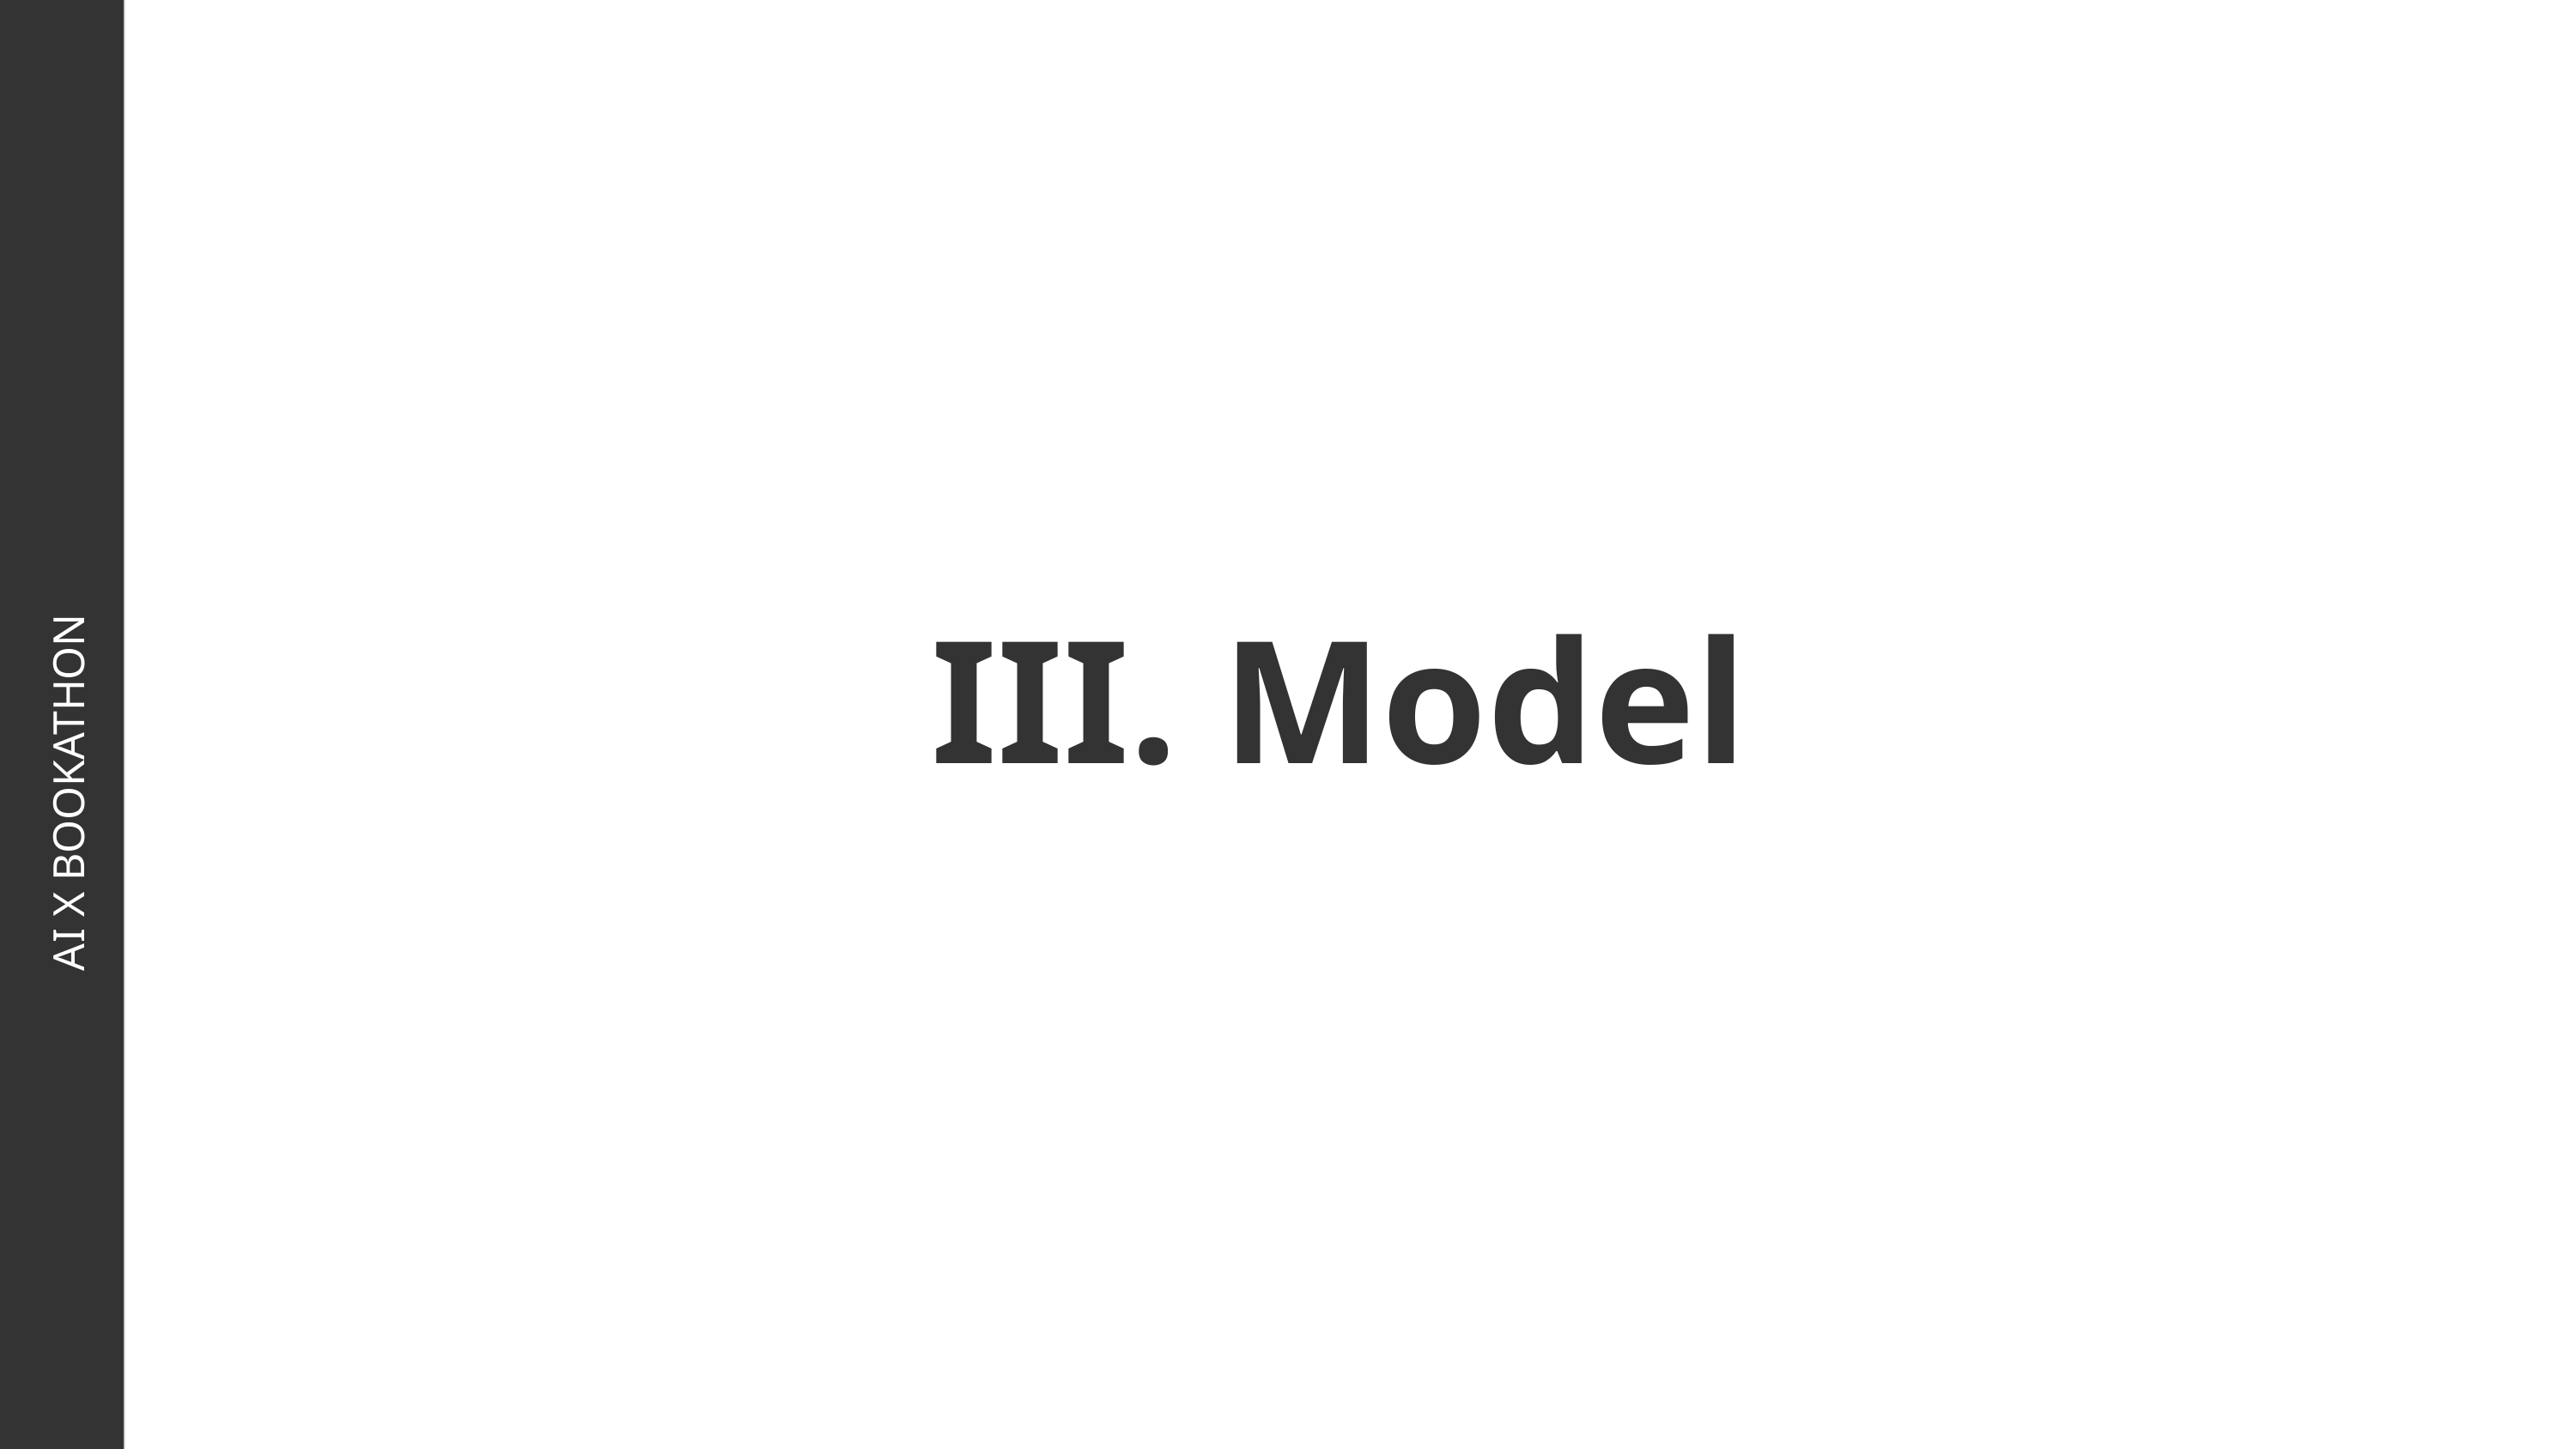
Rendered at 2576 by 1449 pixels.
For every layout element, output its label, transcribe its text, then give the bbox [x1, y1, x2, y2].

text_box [0, 0, 125, 1449]
text_box III. Model [131, 587, 2566, 804]
